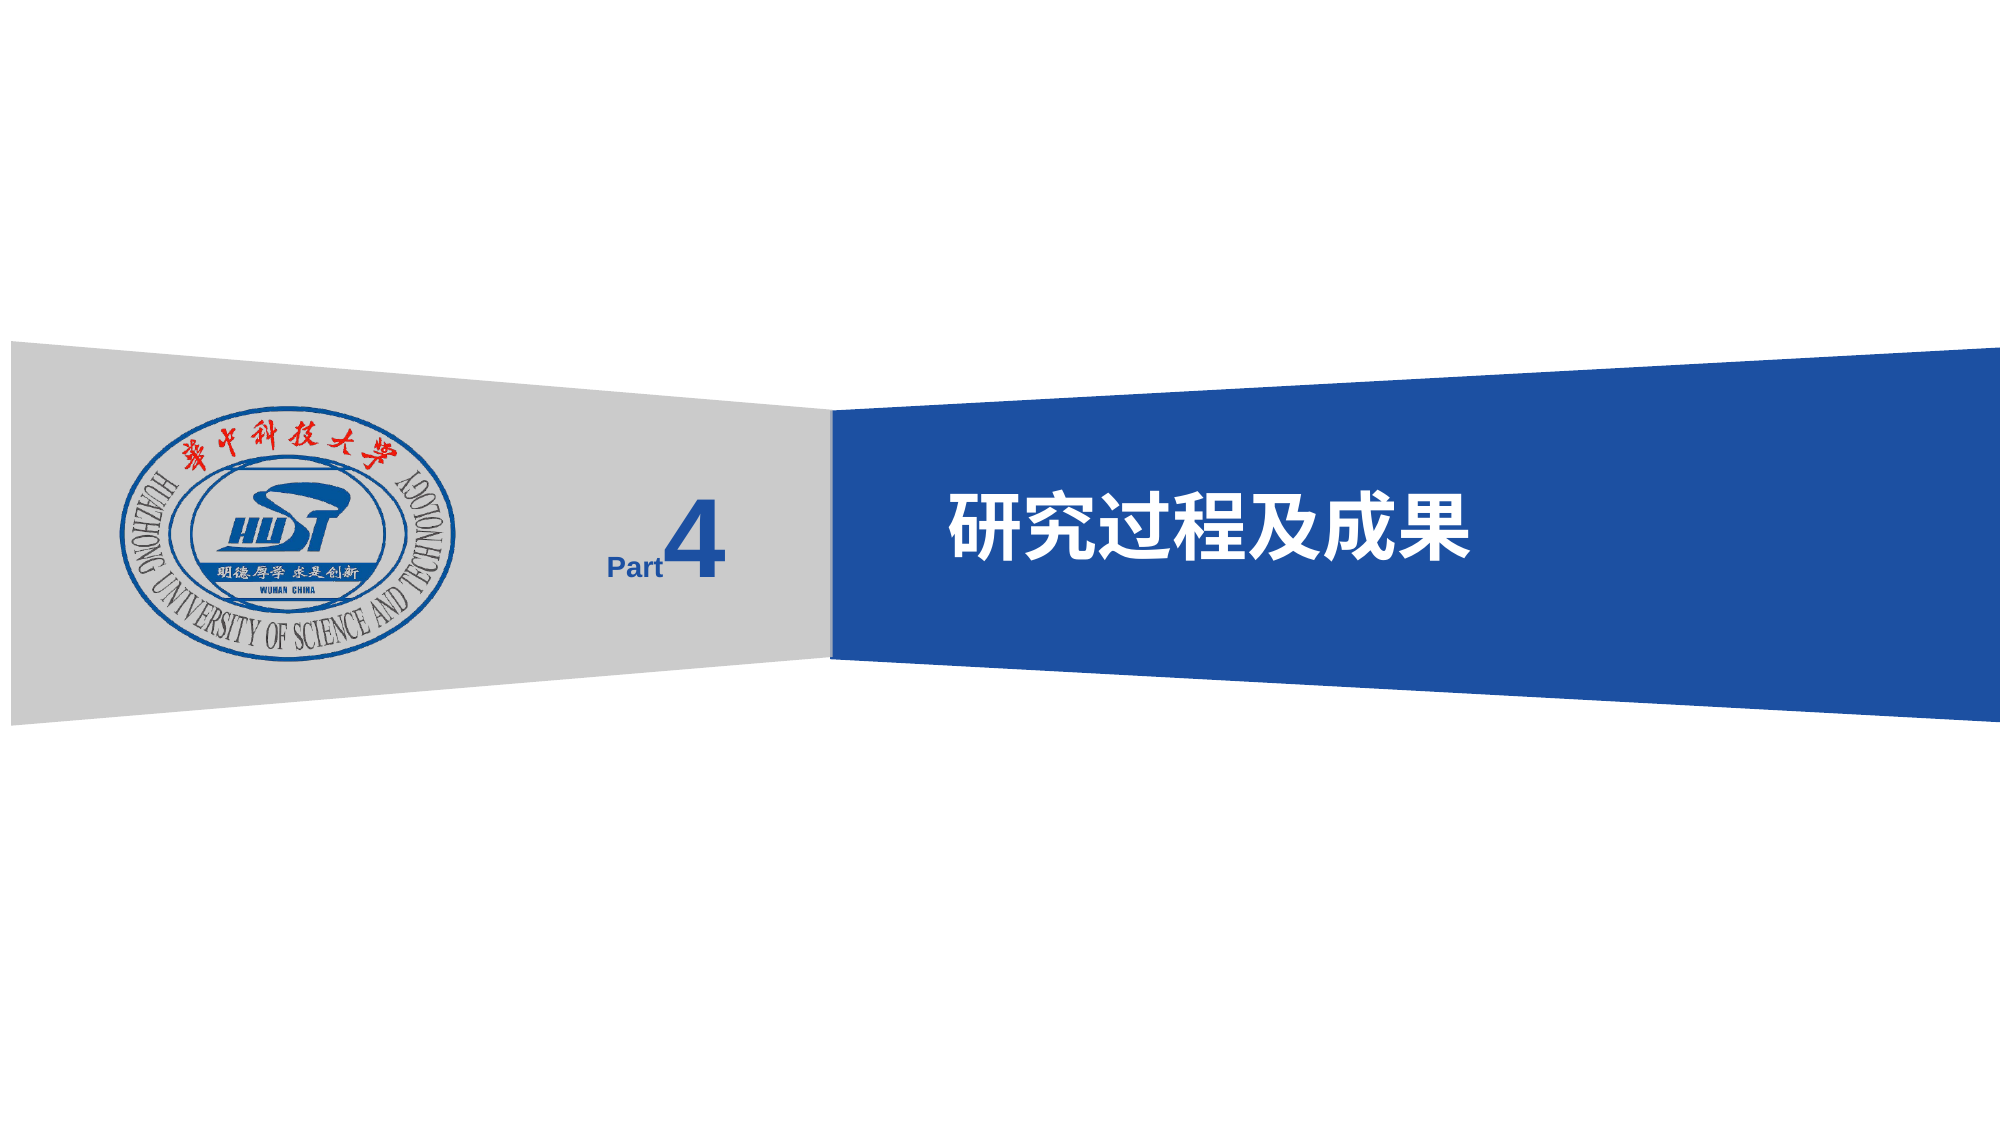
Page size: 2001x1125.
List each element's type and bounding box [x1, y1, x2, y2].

picture [95, 396, 483, 716]
text_box [11, 340, 2000, 726]
